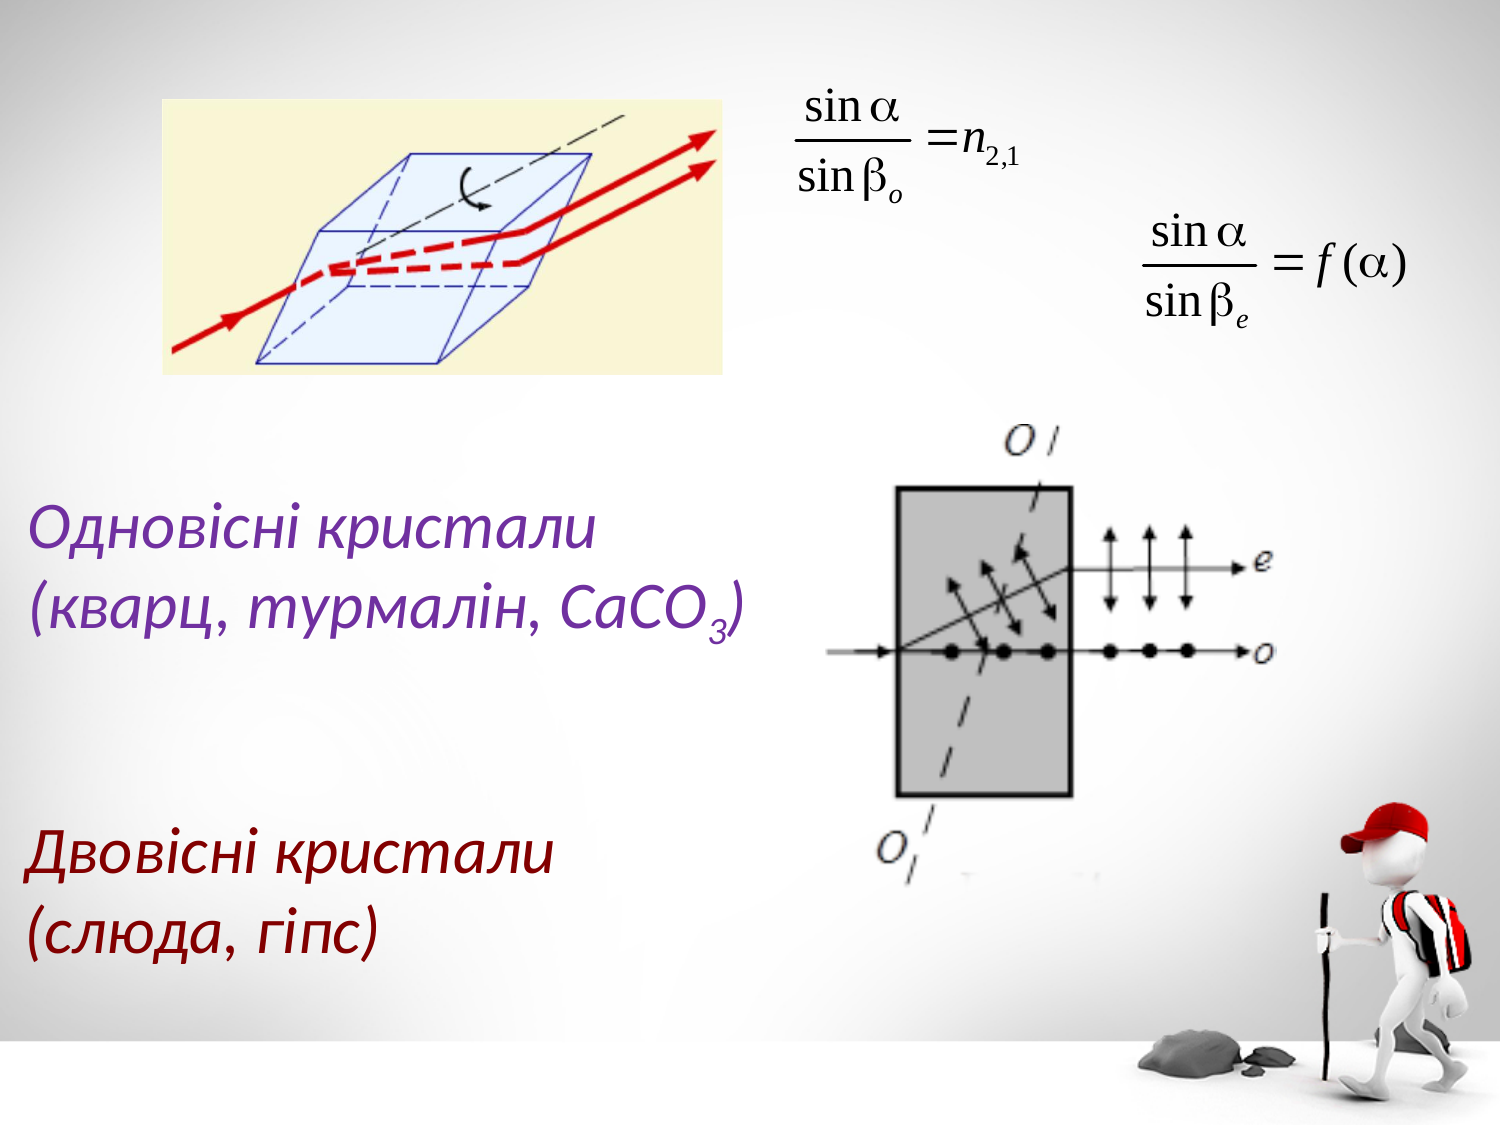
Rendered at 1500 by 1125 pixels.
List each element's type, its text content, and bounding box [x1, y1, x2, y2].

text_box Одновісні кристали (кварц, турмалін, СaCO3) [12, 474, 800, 660]
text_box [787, 74, 1026, 215]
text_box Двовісні кристали (слюда, гіпс) [9, 799, 798, 975]
picture [0, 0, 1500, 1125]
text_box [1134, 199, 1418, 340]
